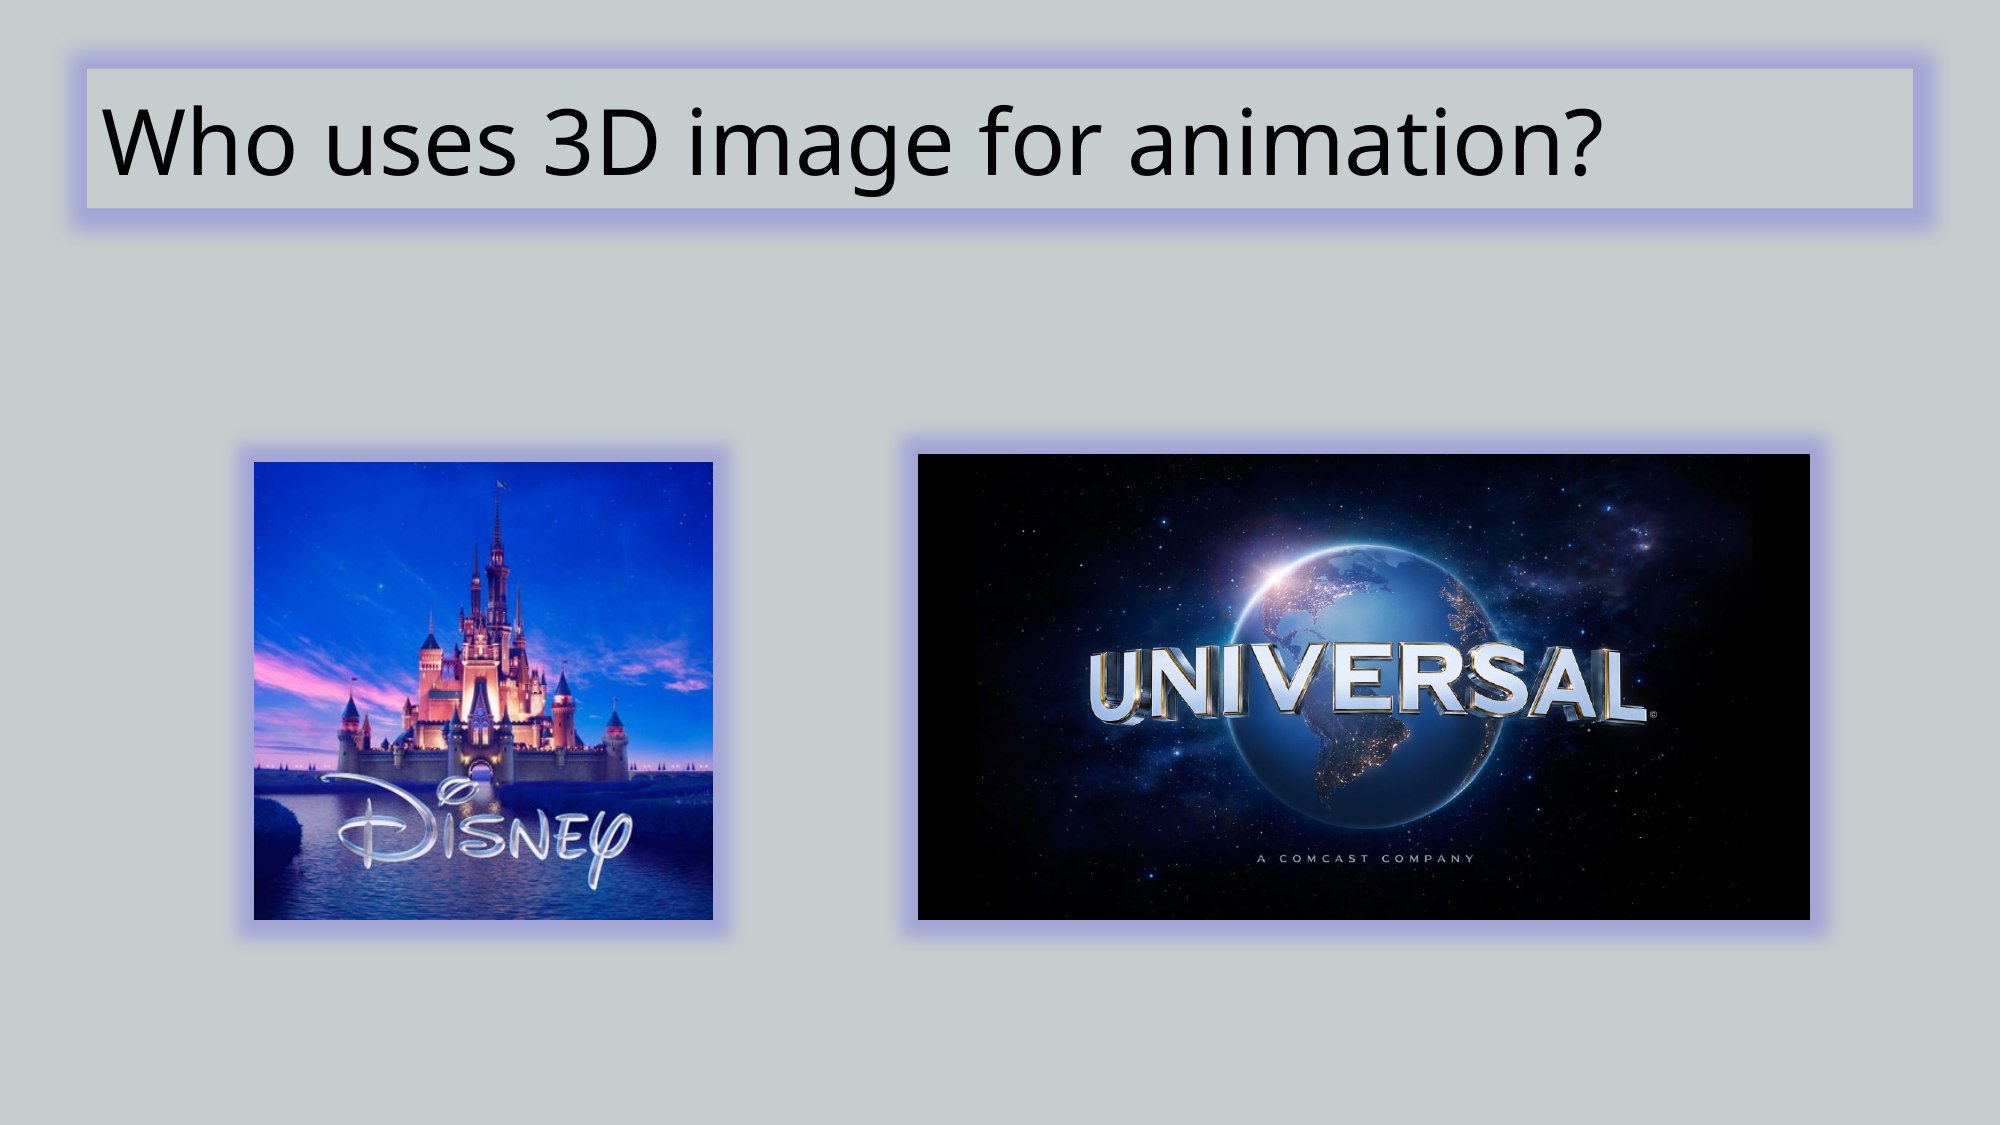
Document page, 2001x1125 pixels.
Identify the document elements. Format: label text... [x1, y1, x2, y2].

picture [918, 454, 1810, 920]
text_box Who uses 3D image for animation? [86, 68, 1914, 209]
picture [254, 462, 713, 920]
